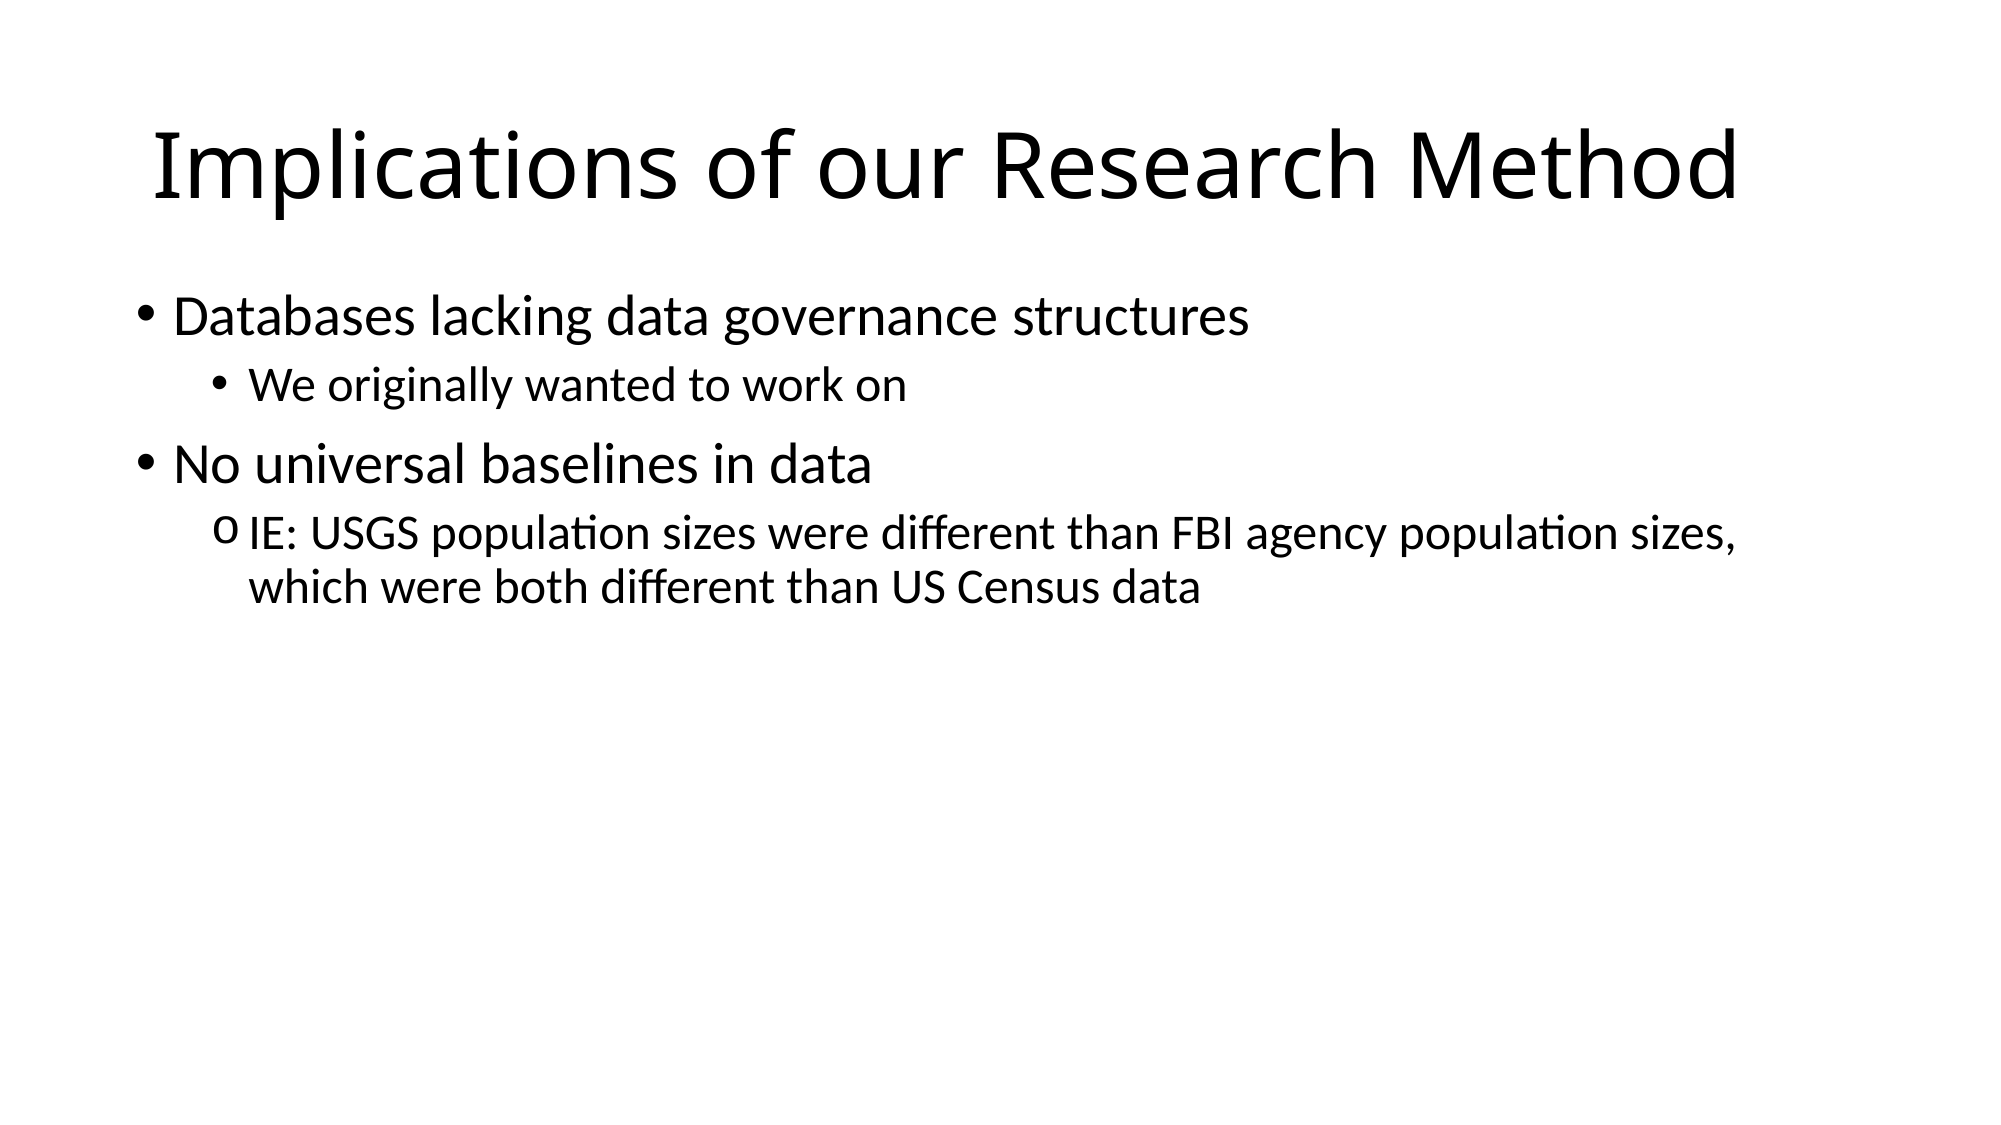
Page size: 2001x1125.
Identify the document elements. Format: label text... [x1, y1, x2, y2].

list Databases lacking data governance structures We originally wanted to work on No universal baselines in data IE: USGS population sizes were different than FBI agency population sizes, which were both different than US Census data [120, 277, 1863, 1014]
title Implications of our Research Method [137, 59, 1863, 277]
